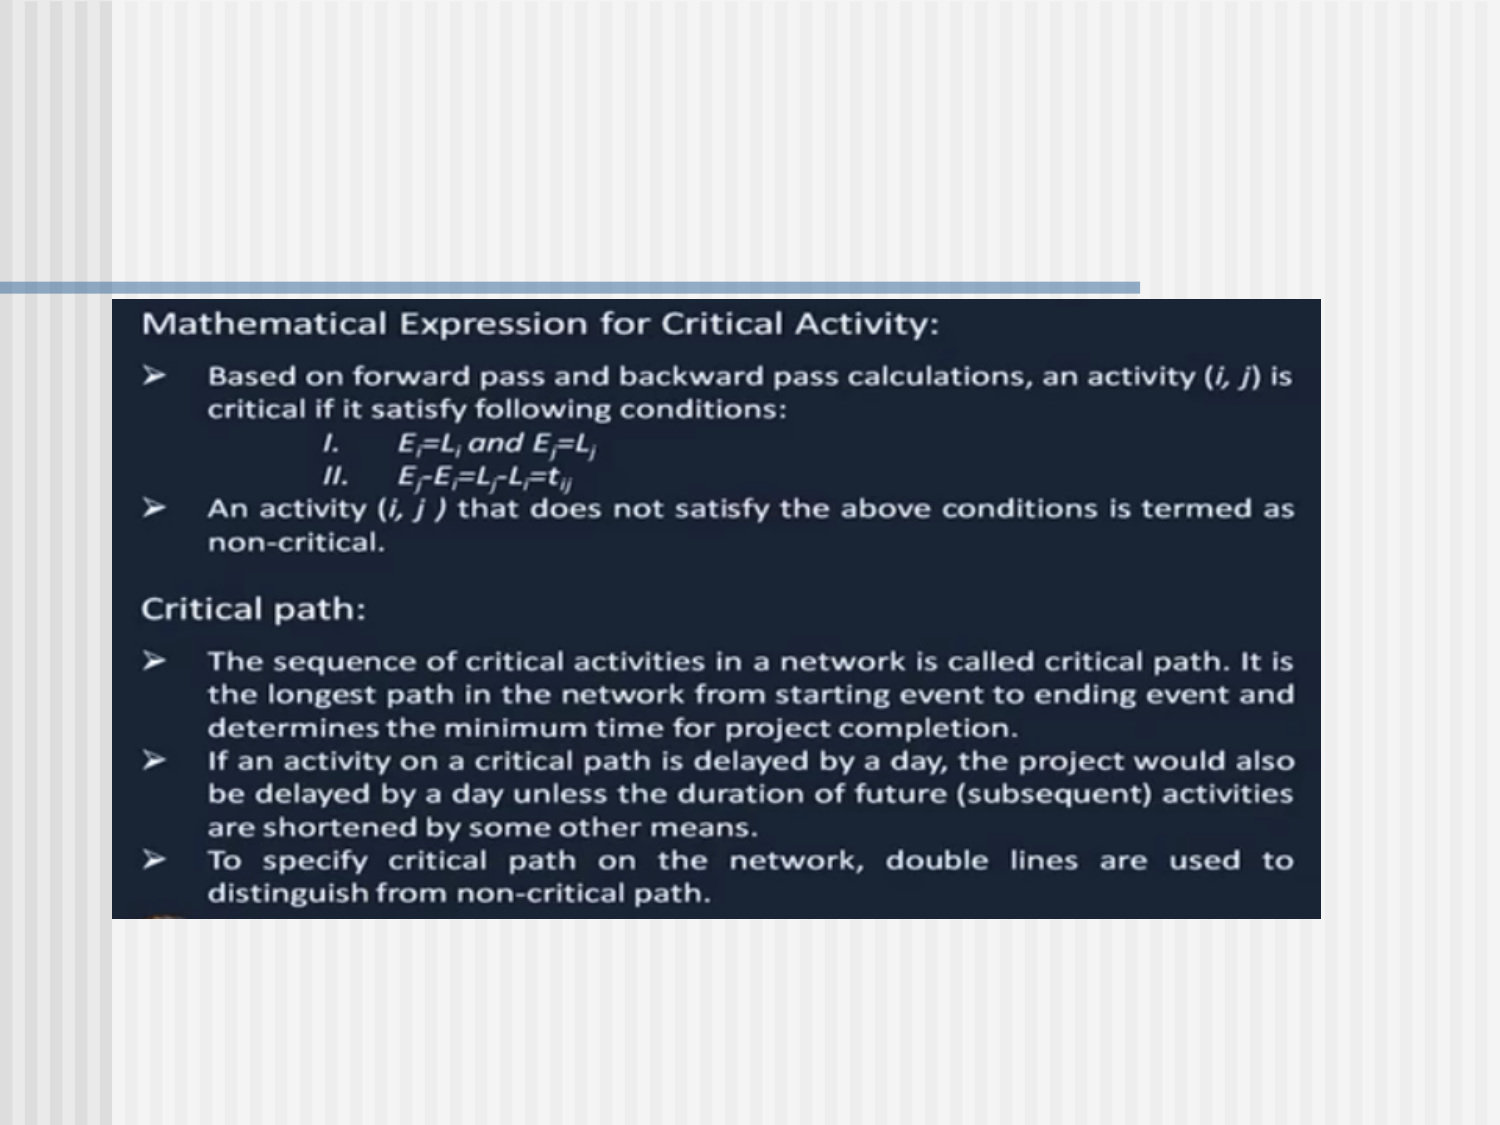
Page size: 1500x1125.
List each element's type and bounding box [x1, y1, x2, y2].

picture [112, 299, 1321, 919]
